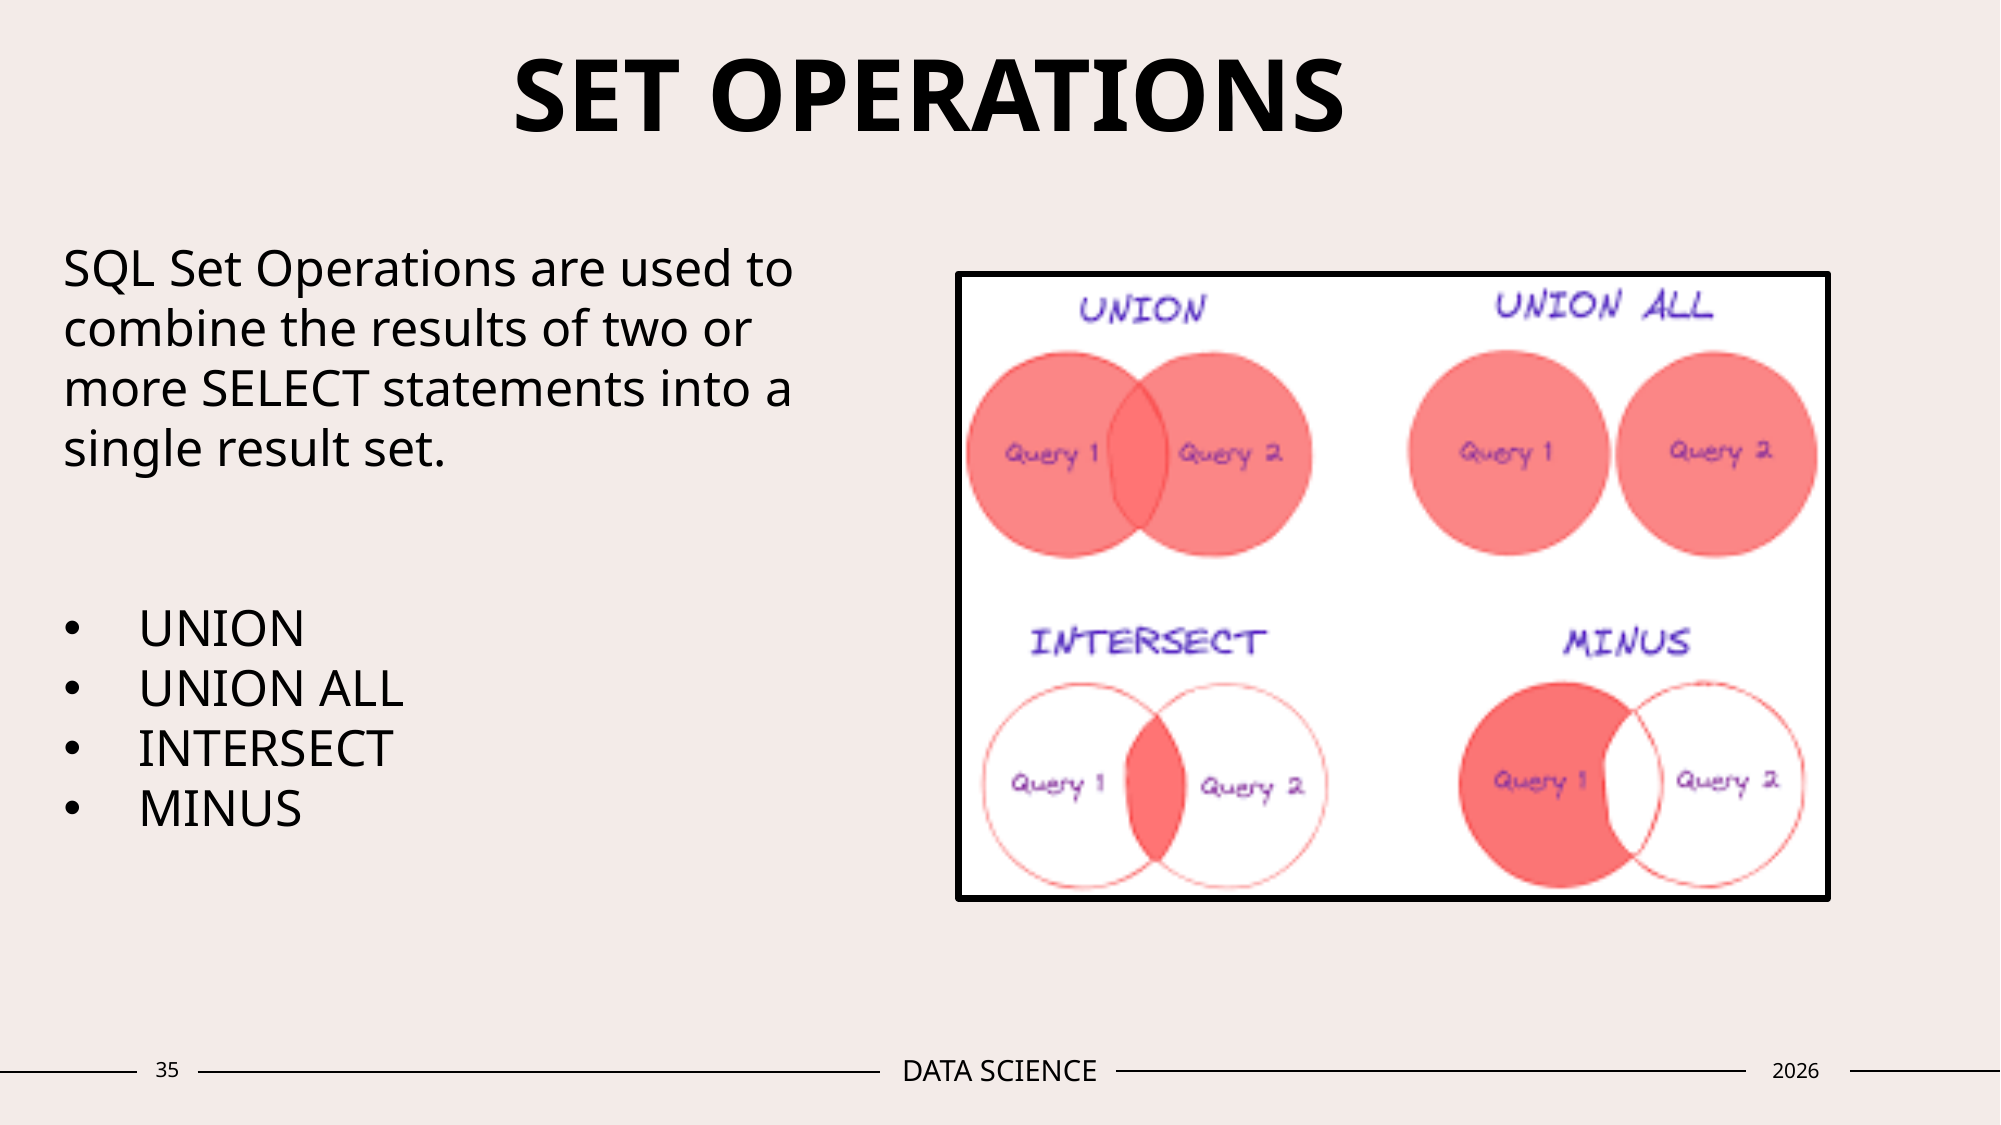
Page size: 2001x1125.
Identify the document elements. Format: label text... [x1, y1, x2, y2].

text_box SQL Set Operations are used to combine the results of two or more SELECT statements into a single result set. UNION UNION ALL INTERSECT MINUS [48, 229, 880, 845]
title SET OPERATIONS [481, 23, 1405, 132]
picture [961, 276, 1825, 896]
slide_number 2026 [1743, 1050, 1849, 1091]
footer DATA SCIENCE [879, 1050, 1120, 1091]
slide_number 35 [137, 1050, 198, 1091]
